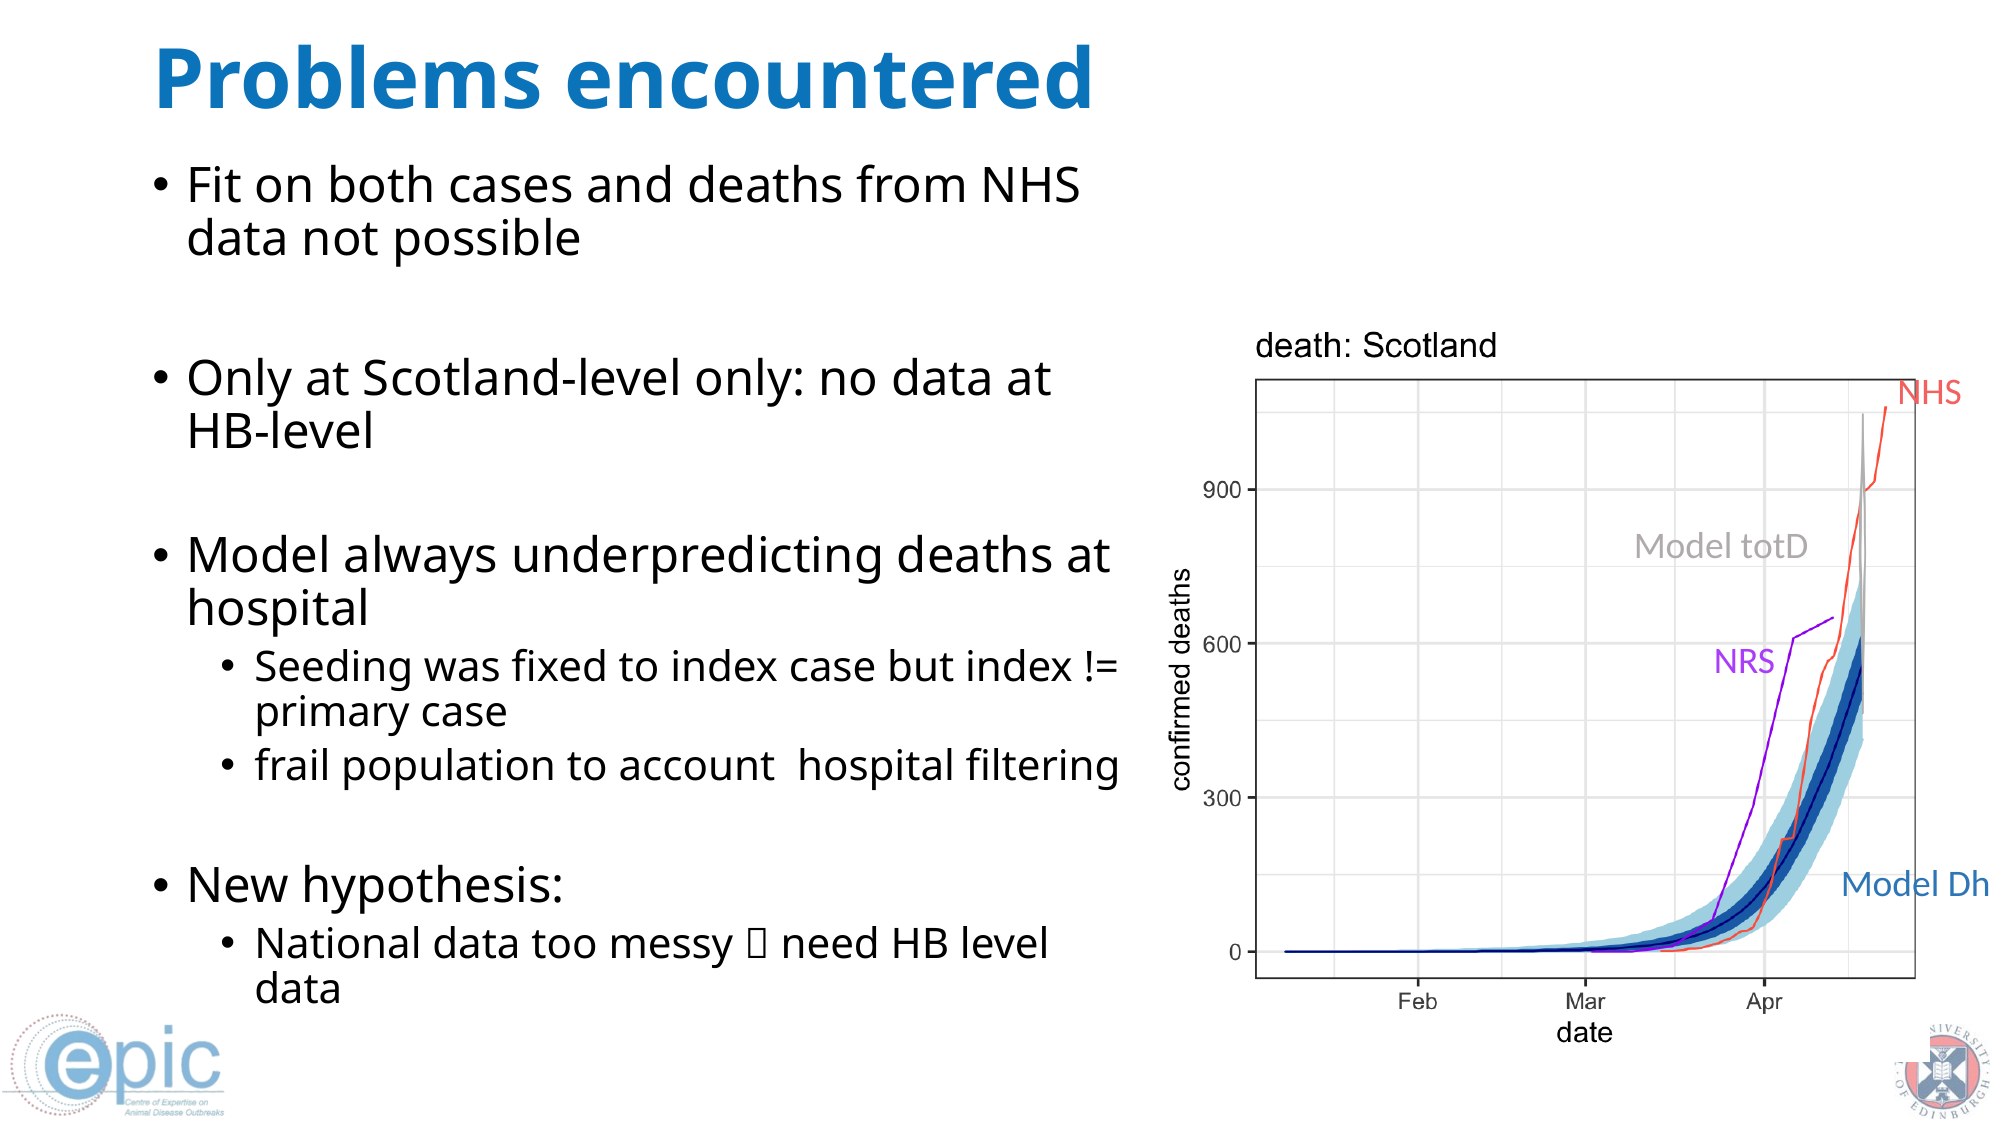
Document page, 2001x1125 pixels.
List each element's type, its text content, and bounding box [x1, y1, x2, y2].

title Problems encountered [137, 29, 1863, 179]
picture [1154, 317, 1930, 1062]
text_box Fit on both cases and deaths from NHS data not possible Only at Scotland-level only: no data at HB-level Model always underpredicting deaths at hospital Seeding was fixed to index case but index != primary case frail population to account hospital filtering New hypothesis: National data too messy  need HB level data [137, 153, 1146, 1024]
text_box Model Dh [1930, 851, 2000, 912]
text_box NHS [1930, 359, 1977, 420]
